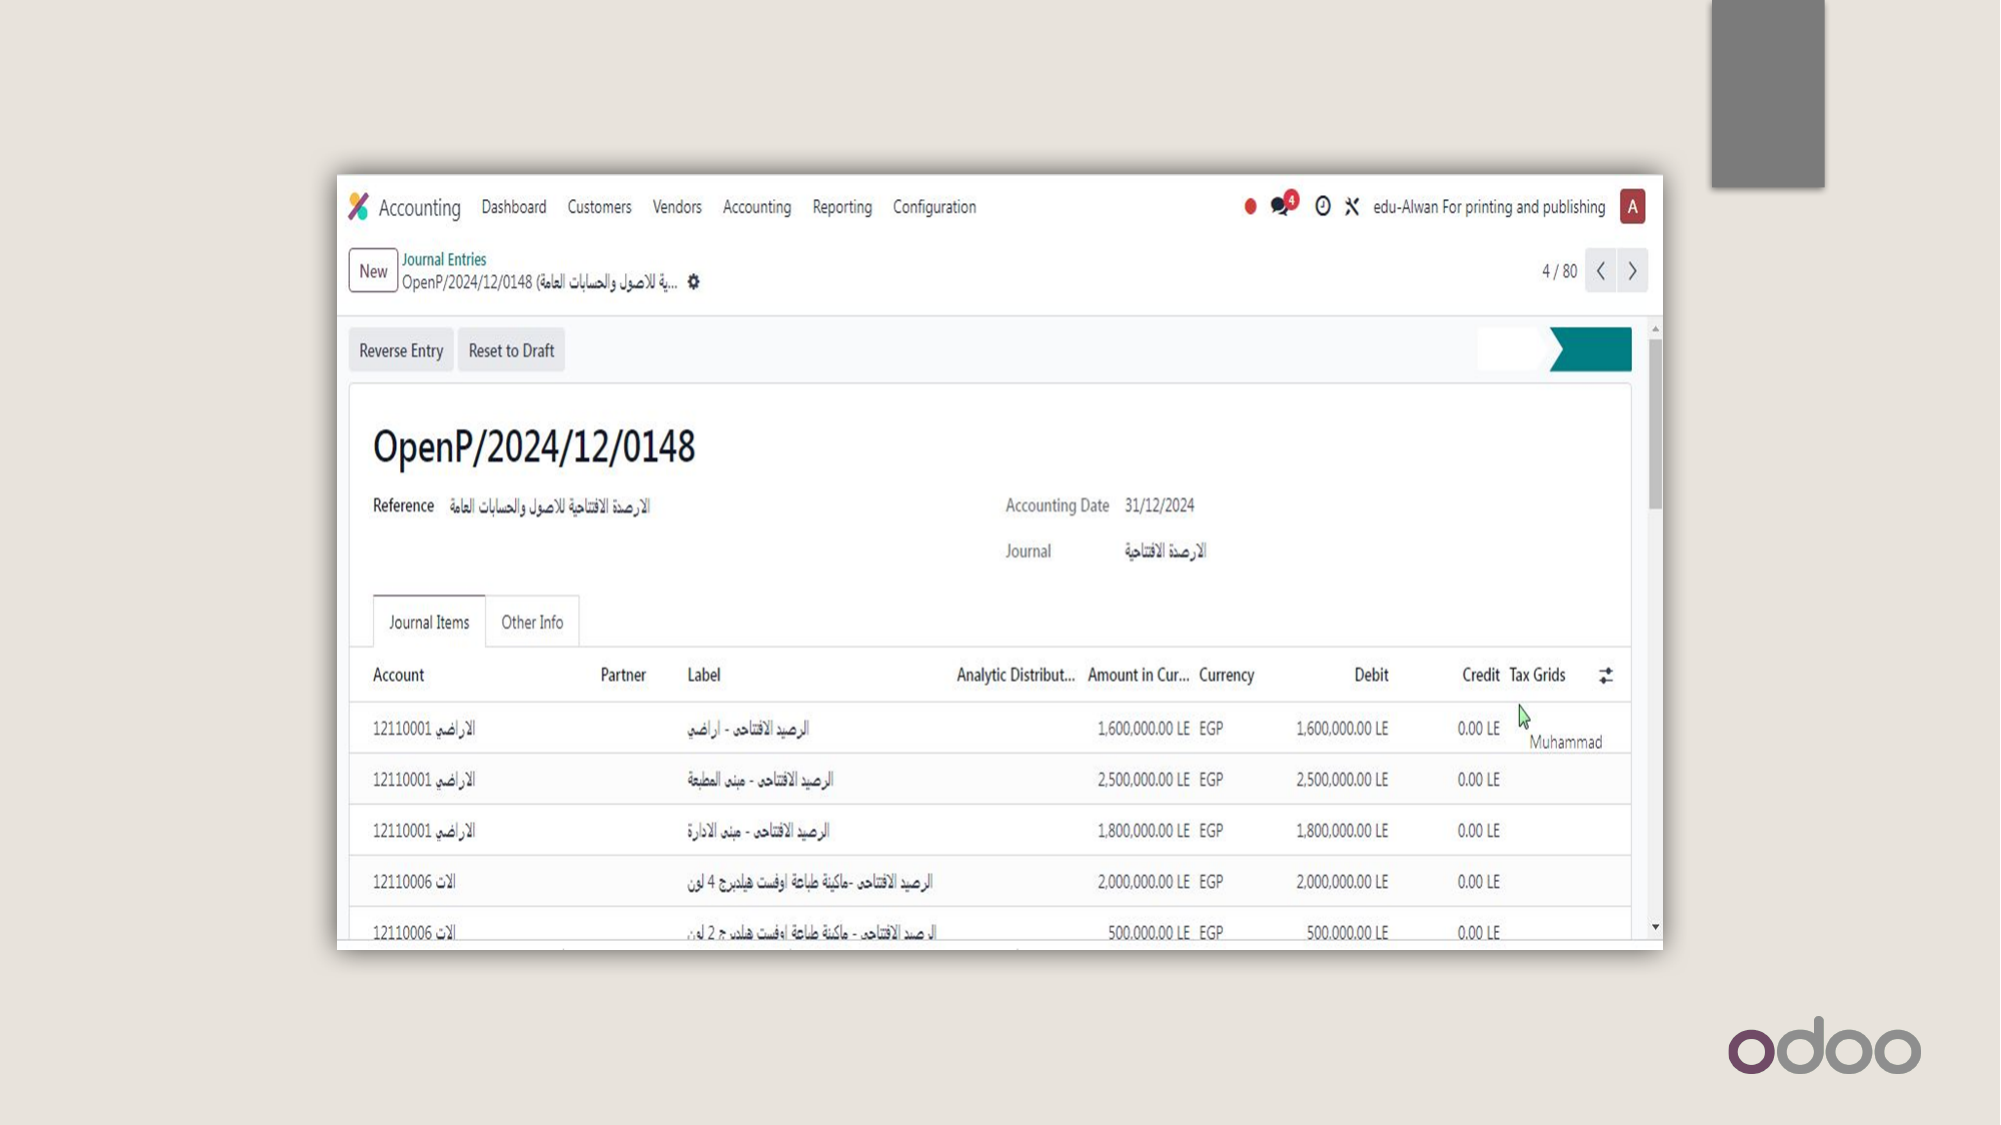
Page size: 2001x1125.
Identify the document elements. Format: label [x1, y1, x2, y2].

picture [1728, 1016, 1921, 1074]
picture [337, 174, 1663, 951]
